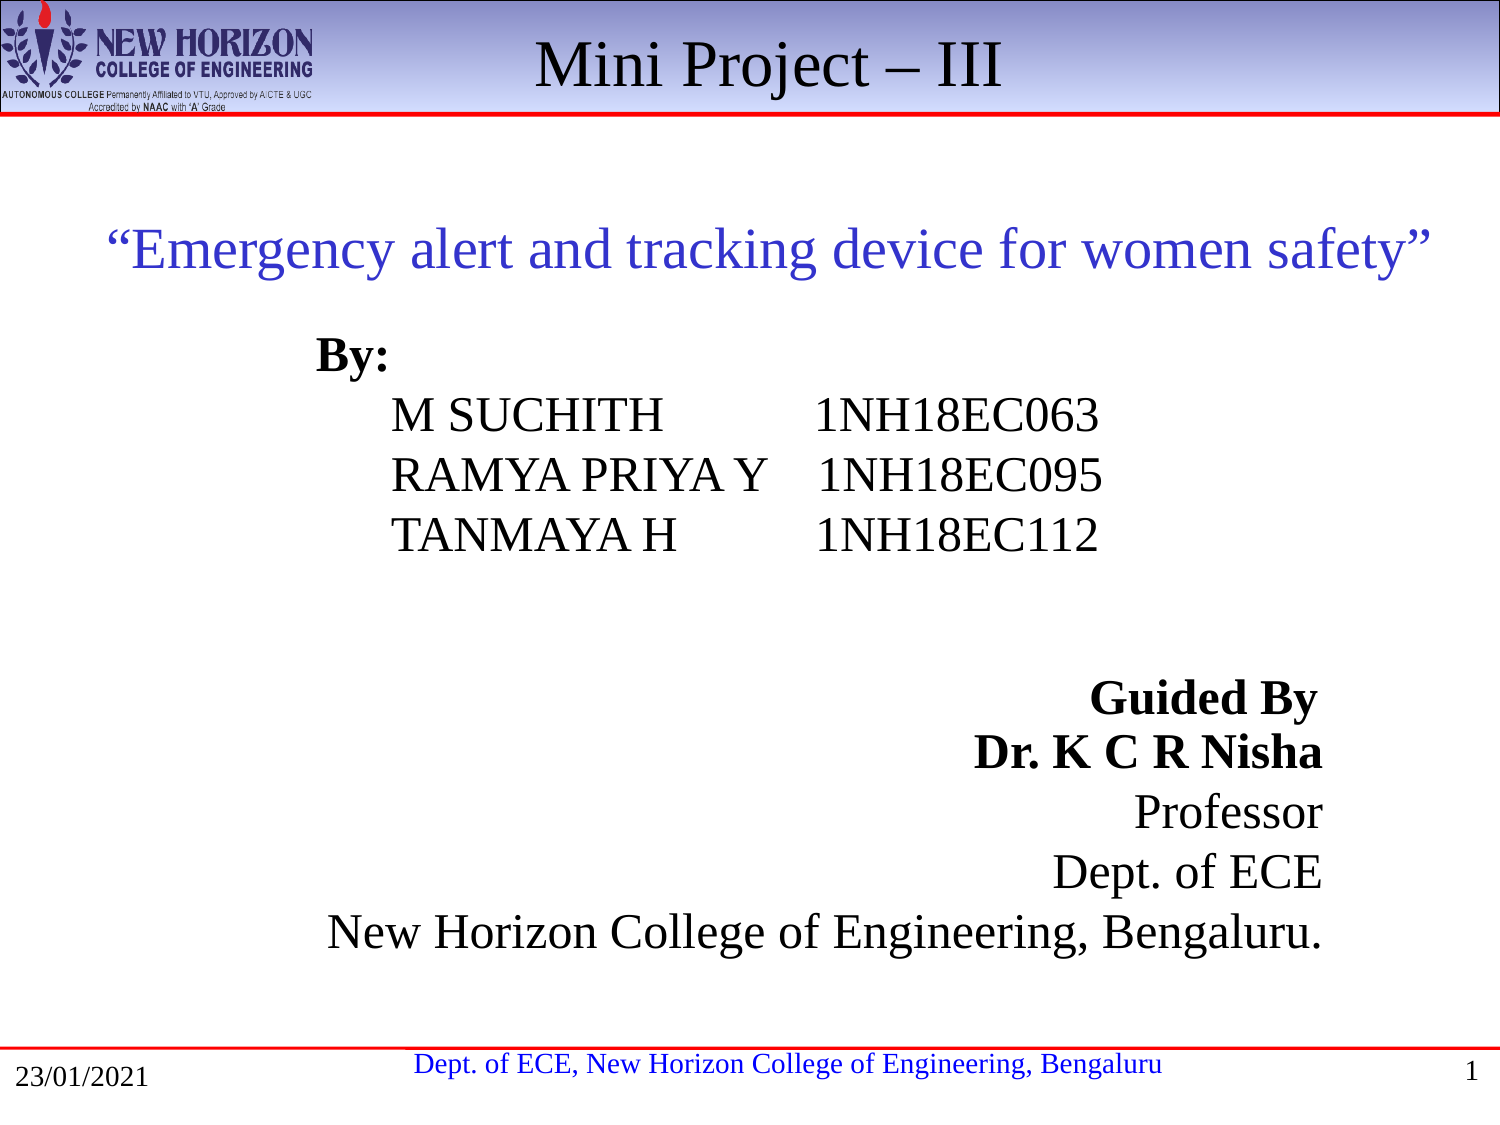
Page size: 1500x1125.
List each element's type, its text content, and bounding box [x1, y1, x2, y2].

text_box Dr. K C R Nisha Professor Dept. of ECE New Horizon College of Engineering, Bengaluru. [127, 711, 1338, 966]
title “Emergency alert and tracking device for women safety” [57, 159, 1482, 288]
slide_number 1 [1181, 1043, 1495, 1119]
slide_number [0, 1050, 313, 1125]
text_box Guided By [1074, 656, 1334, 732]
text_box By: M SUCHITH 1NH18EC063 RAMYA PRIYA Y 1NH18EC095 TANMAYA H 1NH18EC112 [301, 314, 1199, 569]
picture [0, 0, 313, 113]
text_box Mini Project – III [76, 12, 1463, 108]
